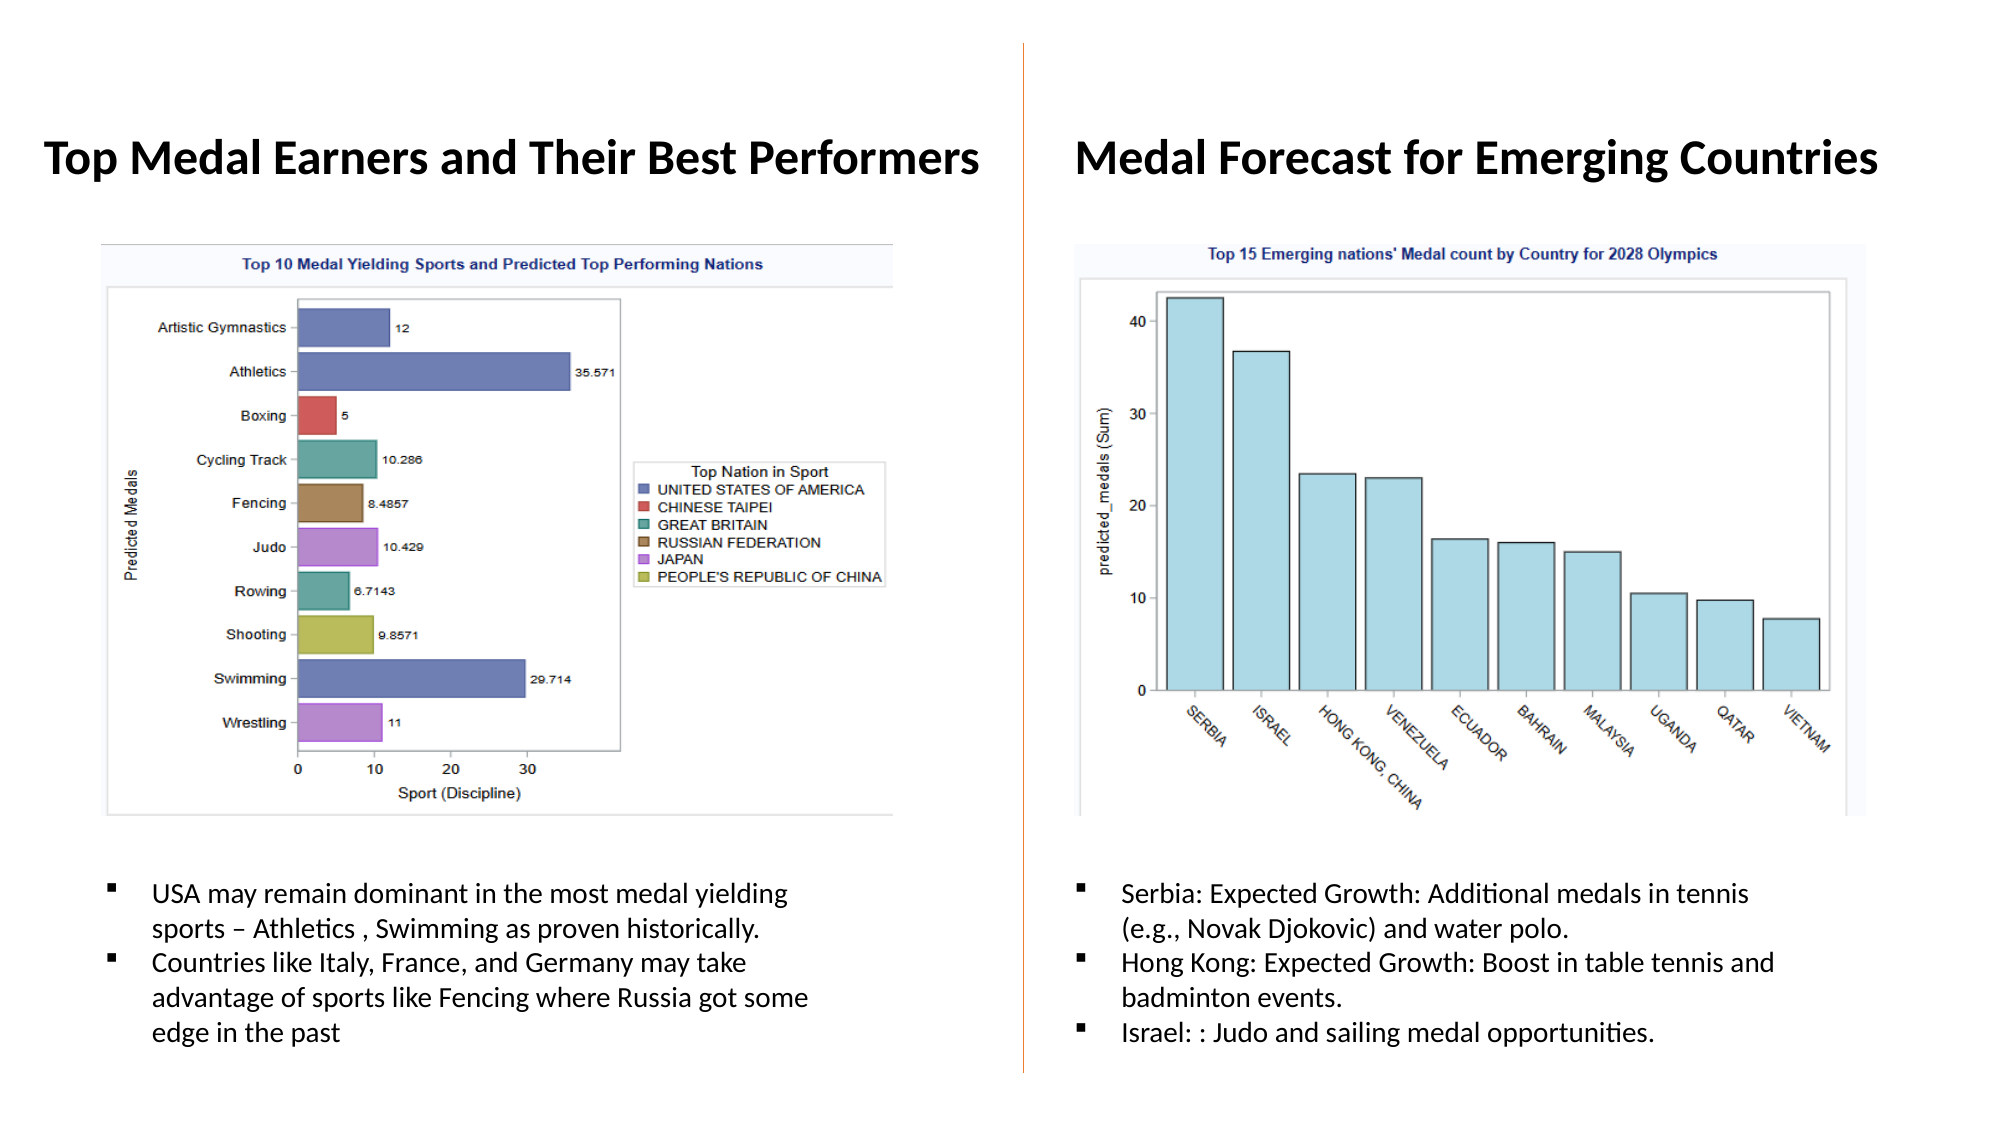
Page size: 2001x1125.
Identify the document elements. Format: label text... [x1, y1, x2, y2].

text_box Serbia: Expected Growth: Additional medals in tennis (e.g., Novak Djokovic) and water polo. Hong Kong: Expected Growth: Boost in table tennis and badminton events. Israel: : Judo and sailing medal opportunities. [1059, 866, 1827, 1125]
list Top Medal Earners and Their Best Performers [28, 58, 1023, 194]
text_box USA may remain dominant in the most medal yielding sports – Athletics , Swimming as proven historically. Countries like Italy, France, and Germany may take advantage of sports like Fencing where Russia got some edge in the past [90, 866, 858, 1057]
picture [1074, 244, 1866, 816]
list Medal Forecast for Emerging Countries [1059, 58, 1911, 194]
picture [101, 244, 893, 816]
